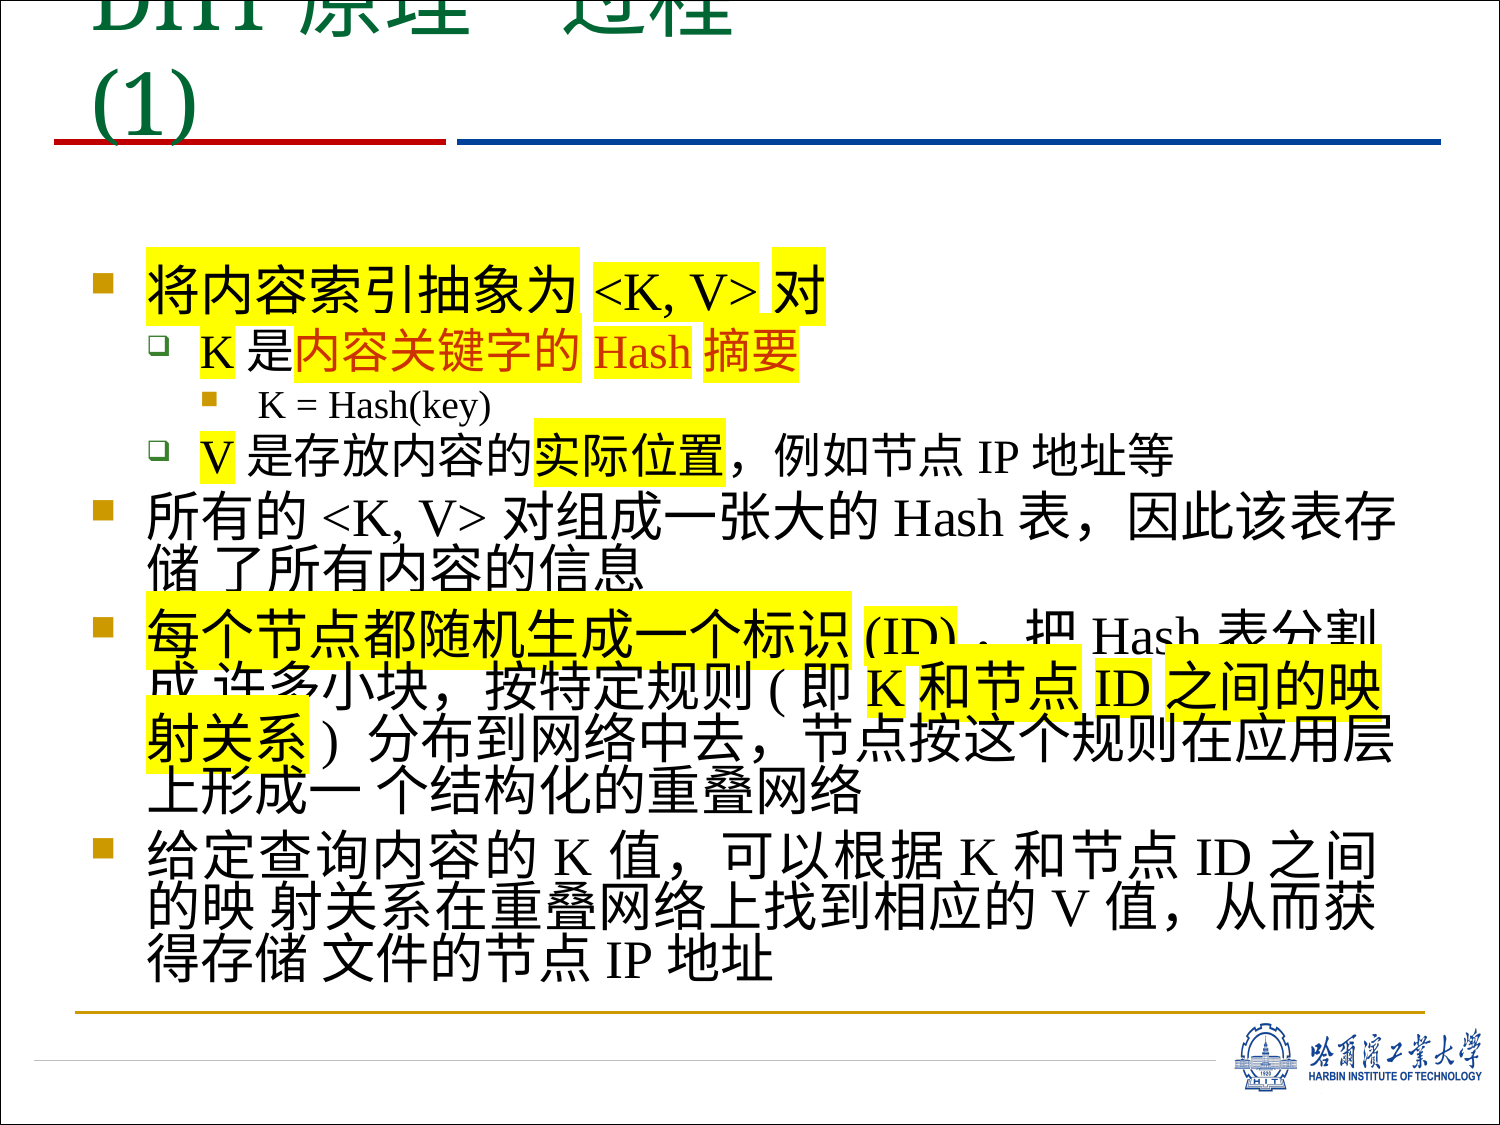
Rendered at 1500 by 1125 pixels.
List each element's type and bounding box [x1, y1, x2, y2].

slide_number [1059, 746, 1397, 1125]
text_box [0, 0, 1500, 1125]
